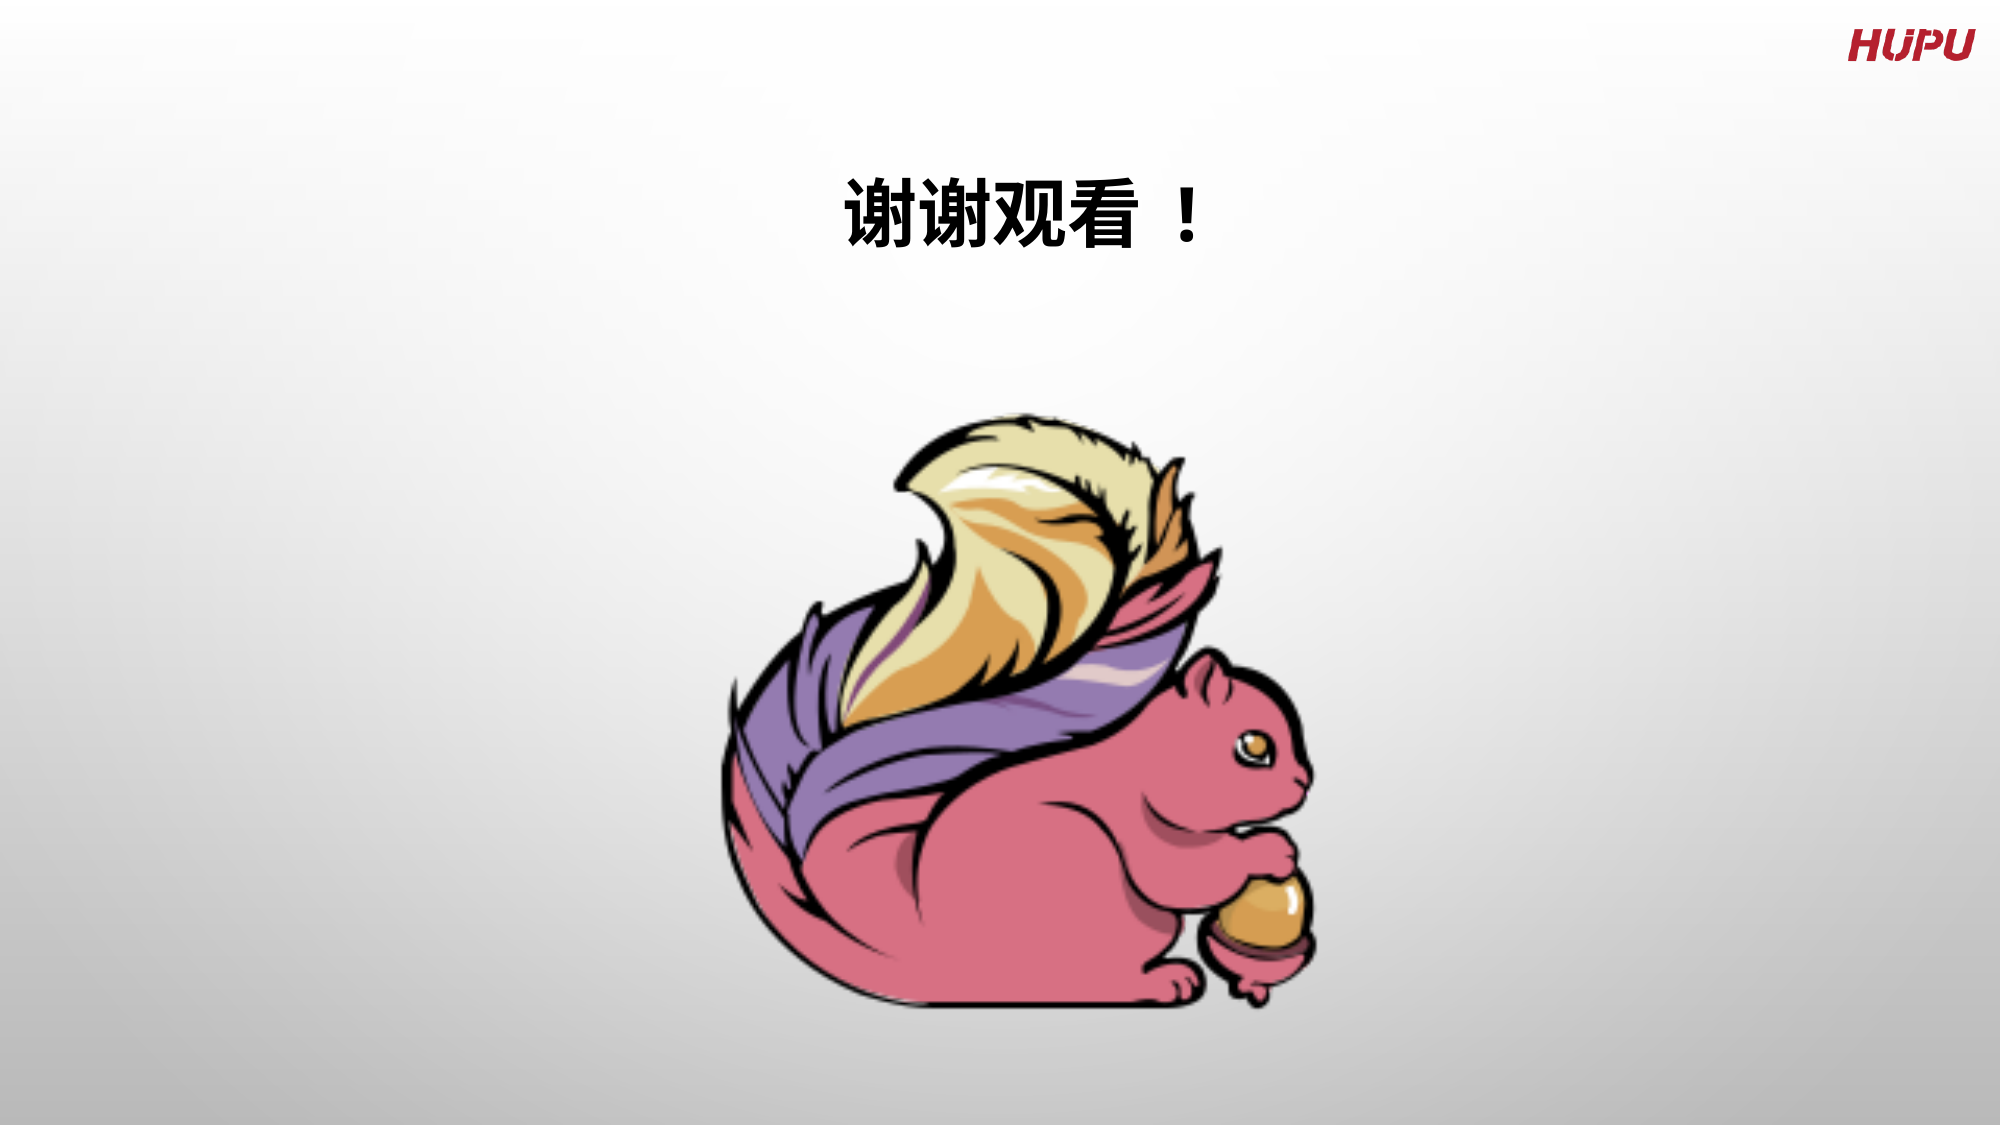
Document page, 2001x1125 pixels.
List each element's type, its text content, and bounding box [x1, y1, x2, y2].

picture [0, 0, 2000, 1125]
title 谢谢观看 ! [779, 100, 1262, 335]
